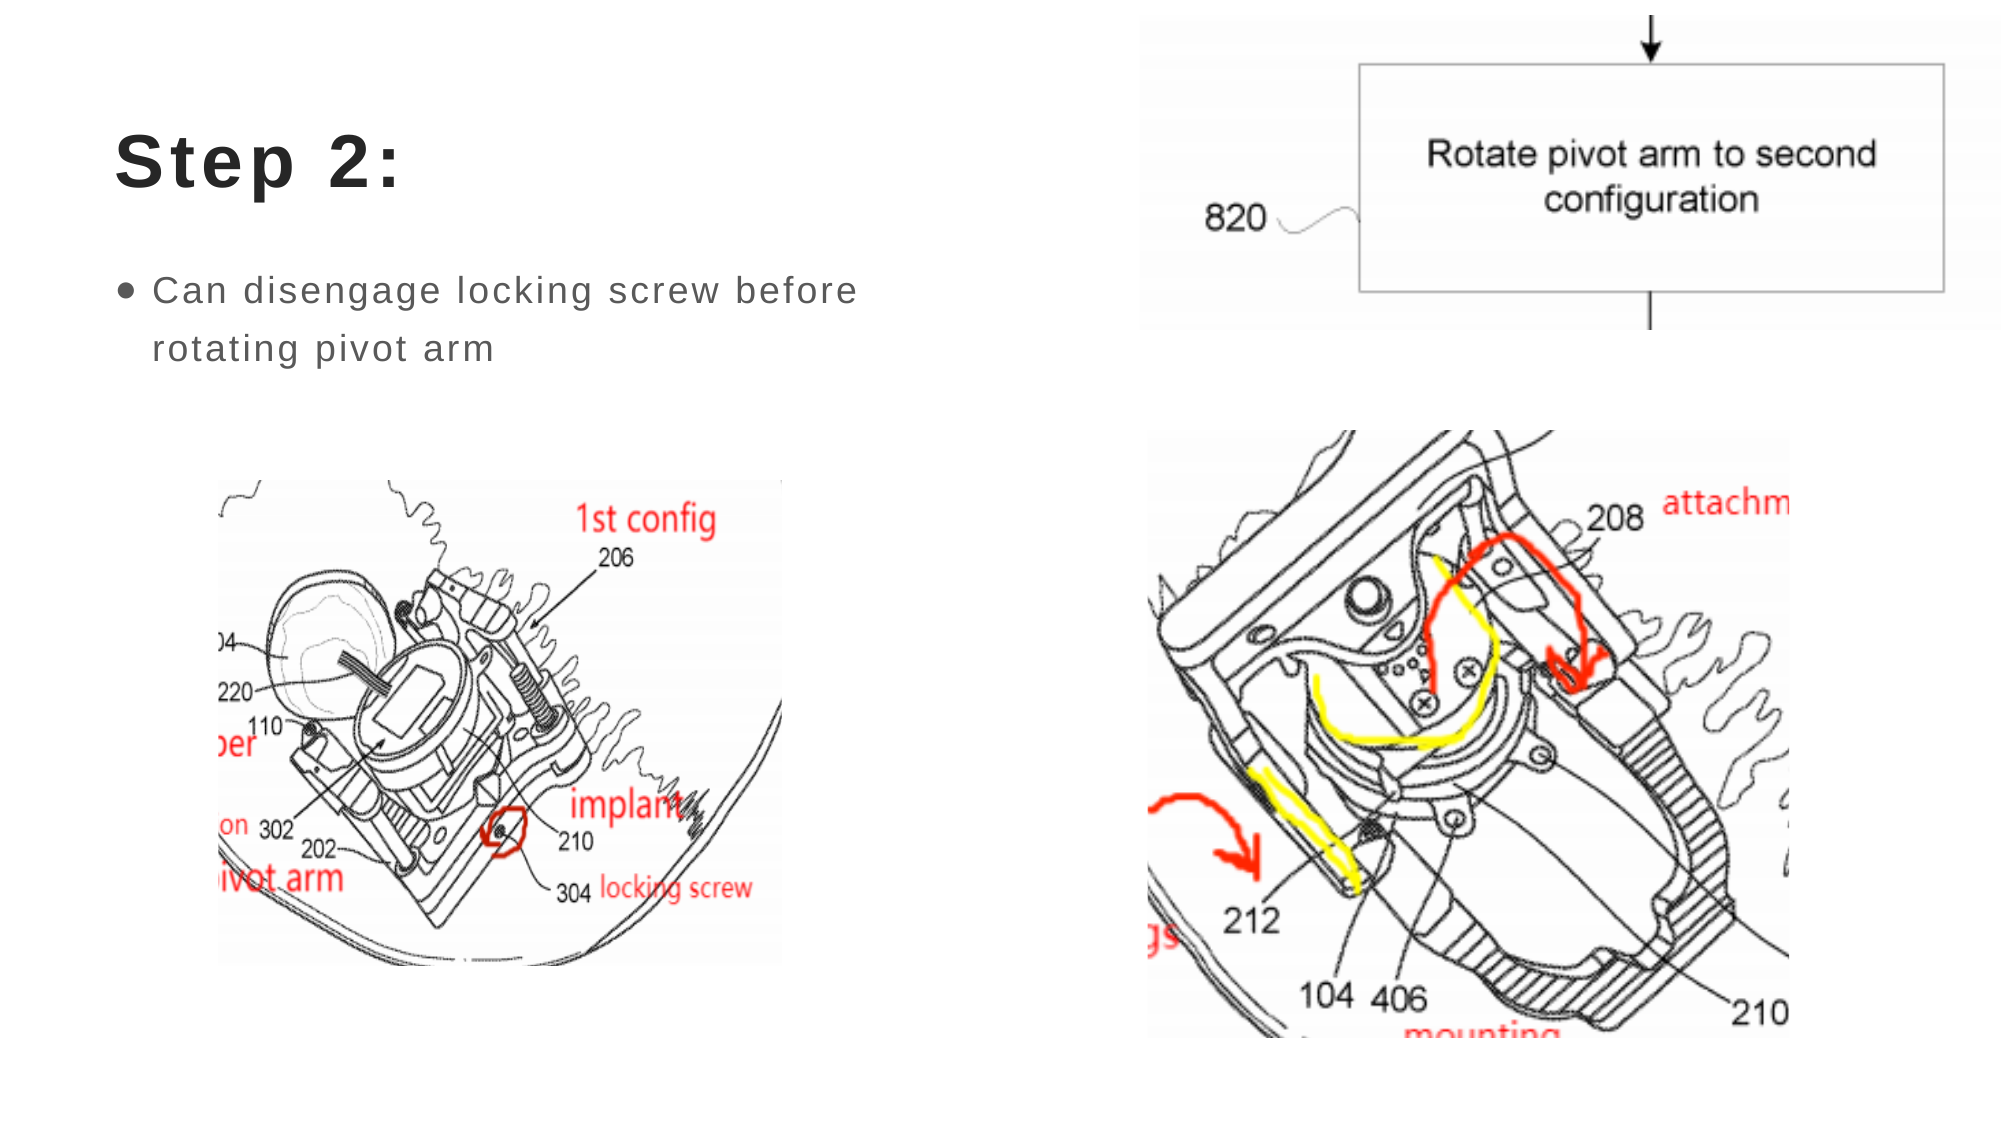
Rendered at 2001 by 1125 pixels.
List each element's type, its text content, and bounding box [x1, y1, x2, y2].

picture [217, 480, 783, 967]
title Step 2: [99, 99, 1139, 216]
picture [1147, 430, 1790, 1039]
list Can disengage locking screw before rotating pivot arm [99, 244, 1029, 1026]
picture [1139, 14, 2001, 330]
